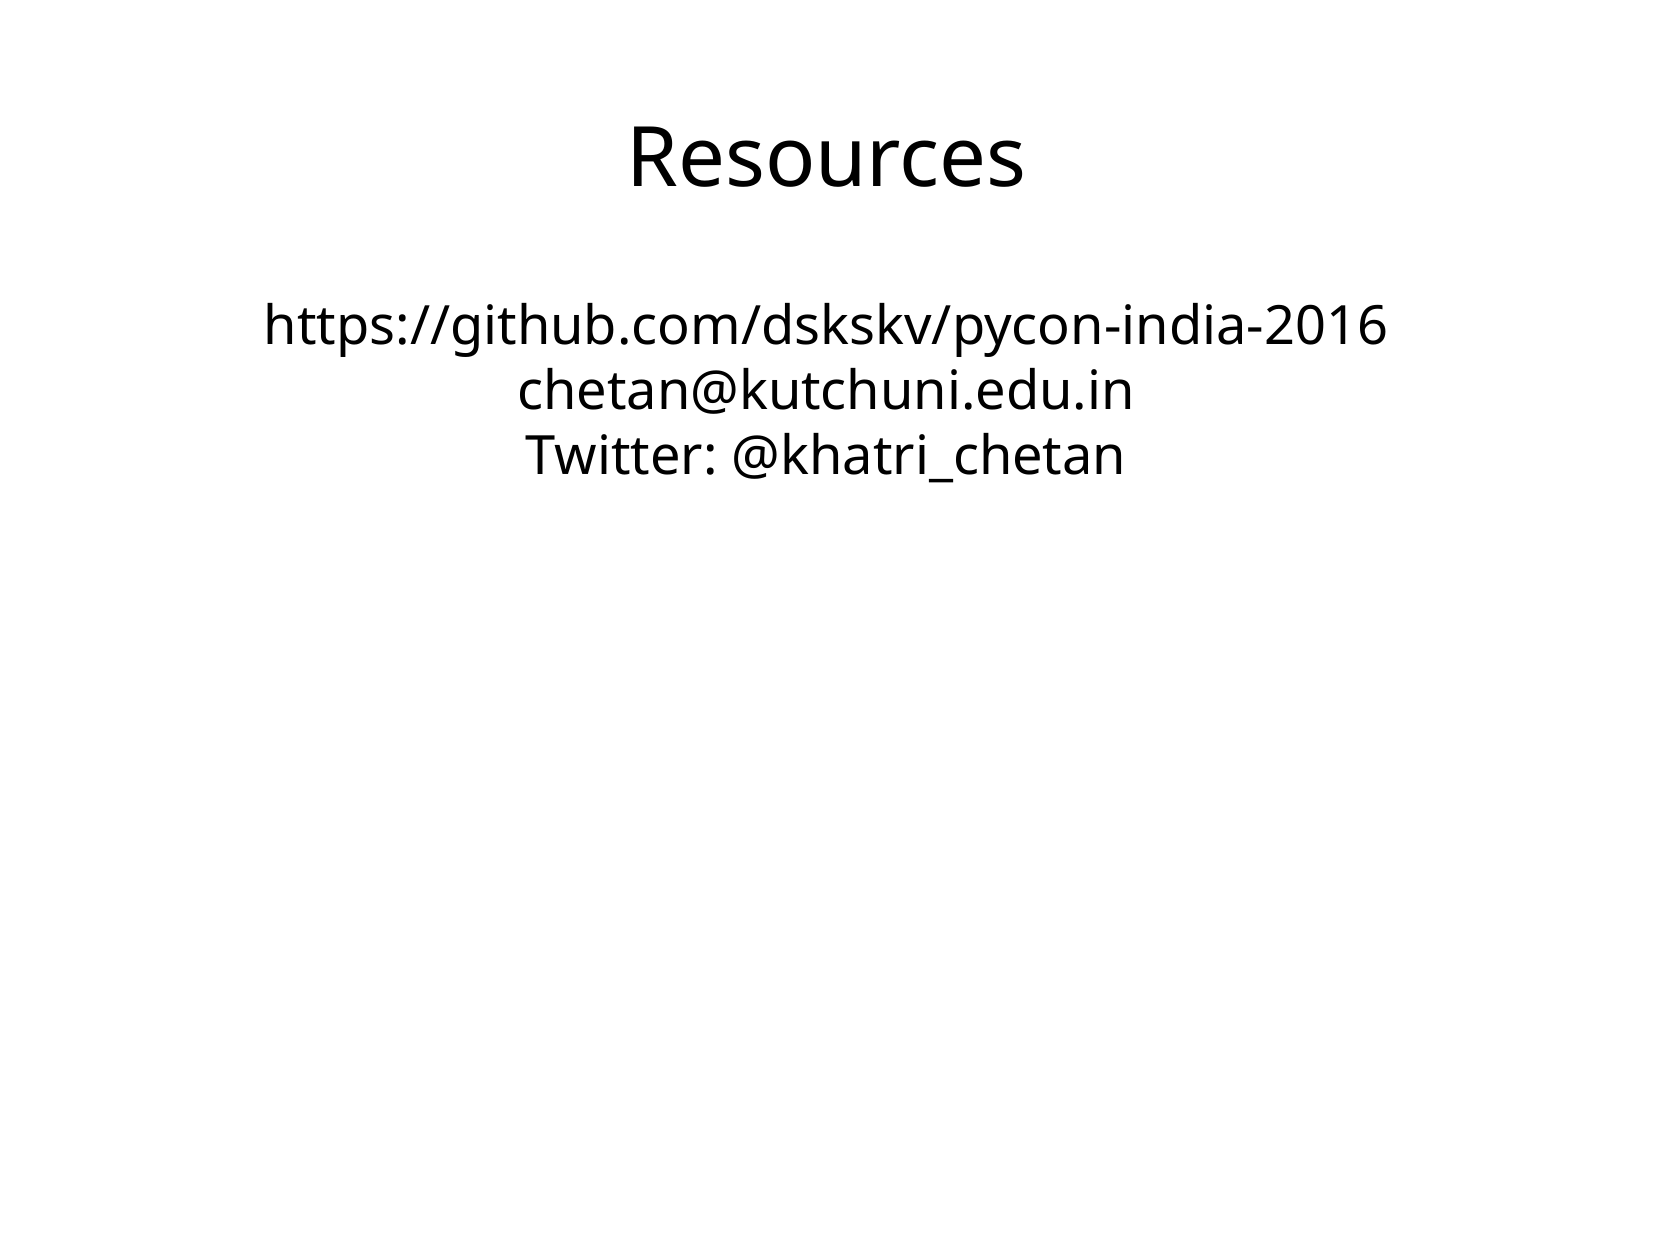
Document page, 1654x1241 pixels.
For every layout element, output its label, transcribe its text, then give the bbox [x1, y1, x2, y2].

text_box Resources [82, 49, 1571, 257]
text_box https://github.com/dskskv/pycon-india-2016 chetan@kutchuni.edu.in Twitter: @khatri_chetan [82, 290, 1571, 1010]
